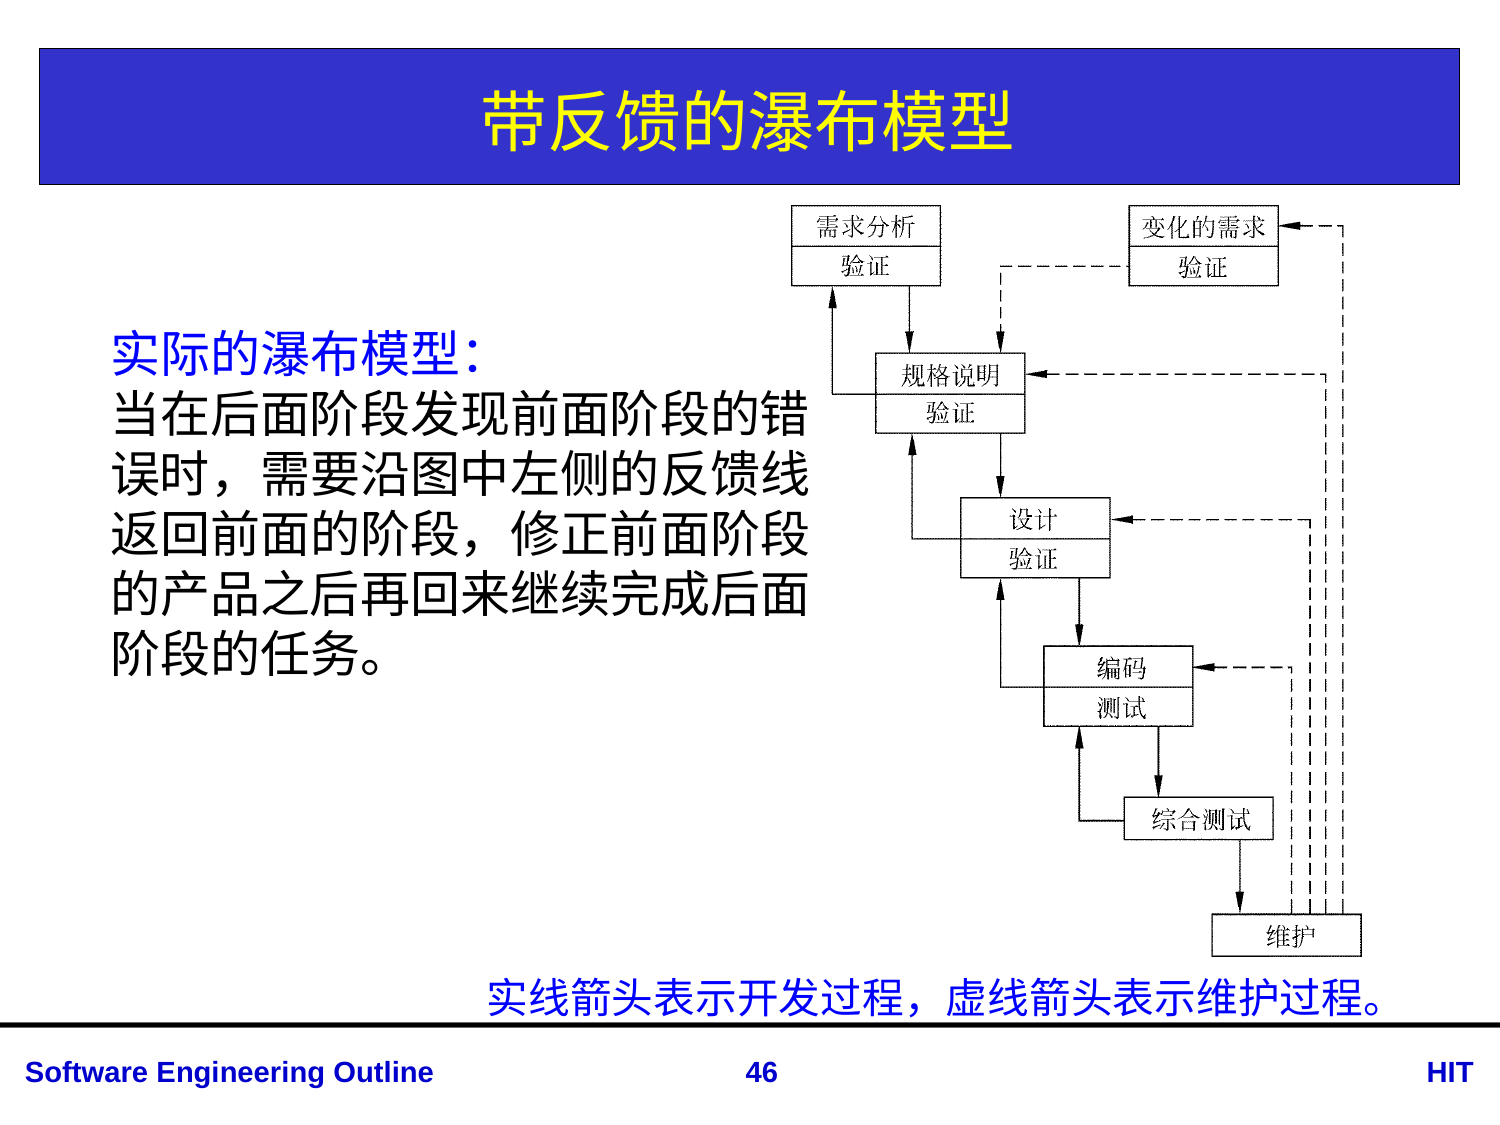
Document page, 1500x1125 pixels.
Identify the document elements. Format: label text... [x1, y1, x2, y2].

text_box 实线箭头表示开发过程，虚线箭头表示维护过程。 [471, 964, 1397, 1030]
text_box 实际的瀑布模型： 当在后面阶段发现前面阶段的错误时，需要沿图中左侧的反馈线返回前面的阶段，修正前面阶段的产品之后再回来继续完成后面阶段的任务。 [95, 314, 778, 690]
picture [783, 197, 1368, 965]
title 带反馈的瀑布模型 [38, 54, 1457, 185]
